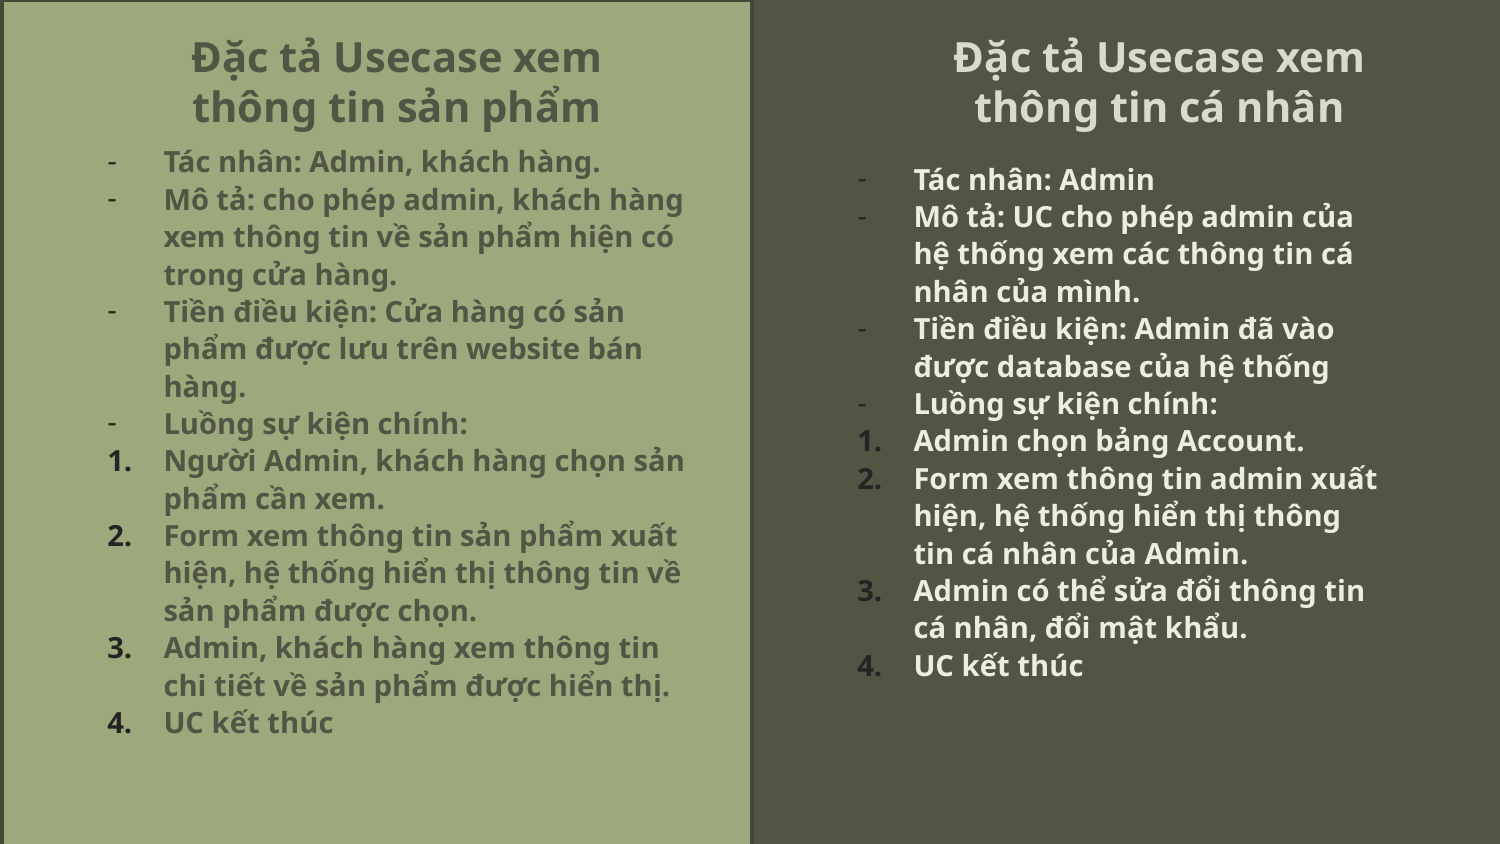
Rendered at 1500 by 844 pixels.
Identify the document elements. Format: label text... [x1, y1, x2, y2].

subtitle Tác nhân: Admin Mô tả: UC cho phép admin của hệ thống xem các thông tin cá nhân của mình. Tiền điều kiện: Admin đã vào được database của hệ thống Luồng sự kiện chính: Admin chọn bảng Account. Form xem thông tin admin xuất hiện, hệ thống hiển thị thông tin cá nhân của Admin. Admin có thể sửa đổi thông tin cá nhân, đổi mật khẩu. UC kết thúc [842, 143, 1398, 802]
subtitle Đặc tả Usecase xem thông tin sản phẩm [101, 16, 669, 93]
subtitle Đặc tả Usecase xem thông tin cá nhân [889, 16, 1431, 118]
text_box [754, 0, 1500, 844]
subtitle Tác nhân: Admin, khách hàng. Mô tả: cho phép admin, khách hàng xem thông tin về sản phẩm hiện có trong cửa hàng. Tiền điều kiện: Cửa hàng có sản phẩm được lưu trên website bán hàng. Luồng sự kiện chính: Người Admin, khách hàng chọn sản phẩm cần xem. Form xem thông tin sản phẩm xuất hiện, hệ thống hiển thị thông tin về sản phẩm được chọn. Admin, khách hàng xem thông tin chi tiết về sản phẩm được hiển thị. UC kết thúc [92, 126, 726, 758]
text_box [0, 0, 754, 844]
